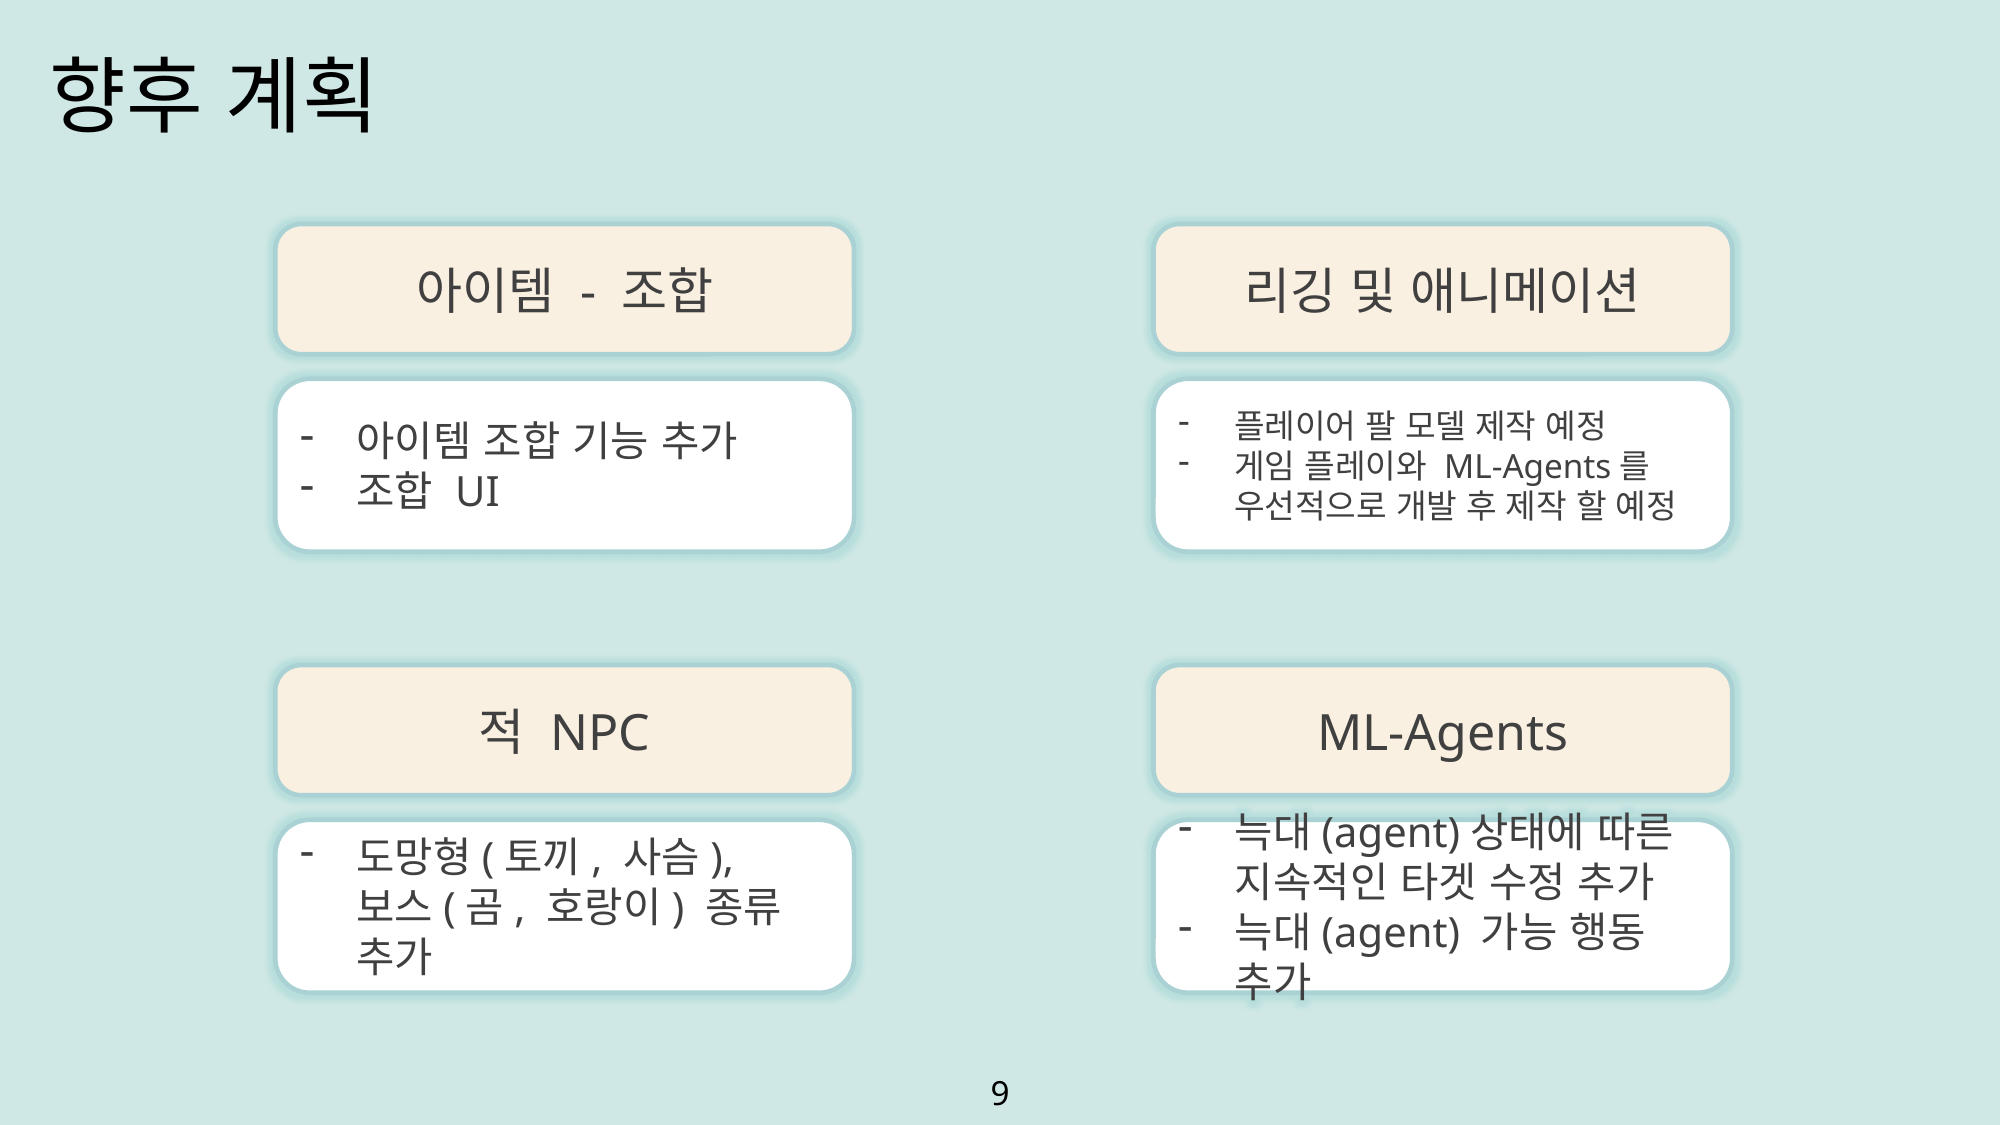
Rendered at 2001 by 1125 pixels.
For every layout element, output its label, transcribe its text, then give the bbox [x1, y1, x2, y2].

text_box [275, 223, 1733, 993]
text_box 향후 계획 [34, 35, 394, 151]
slide_number 9 [927, 1065, 1073, 1125]
